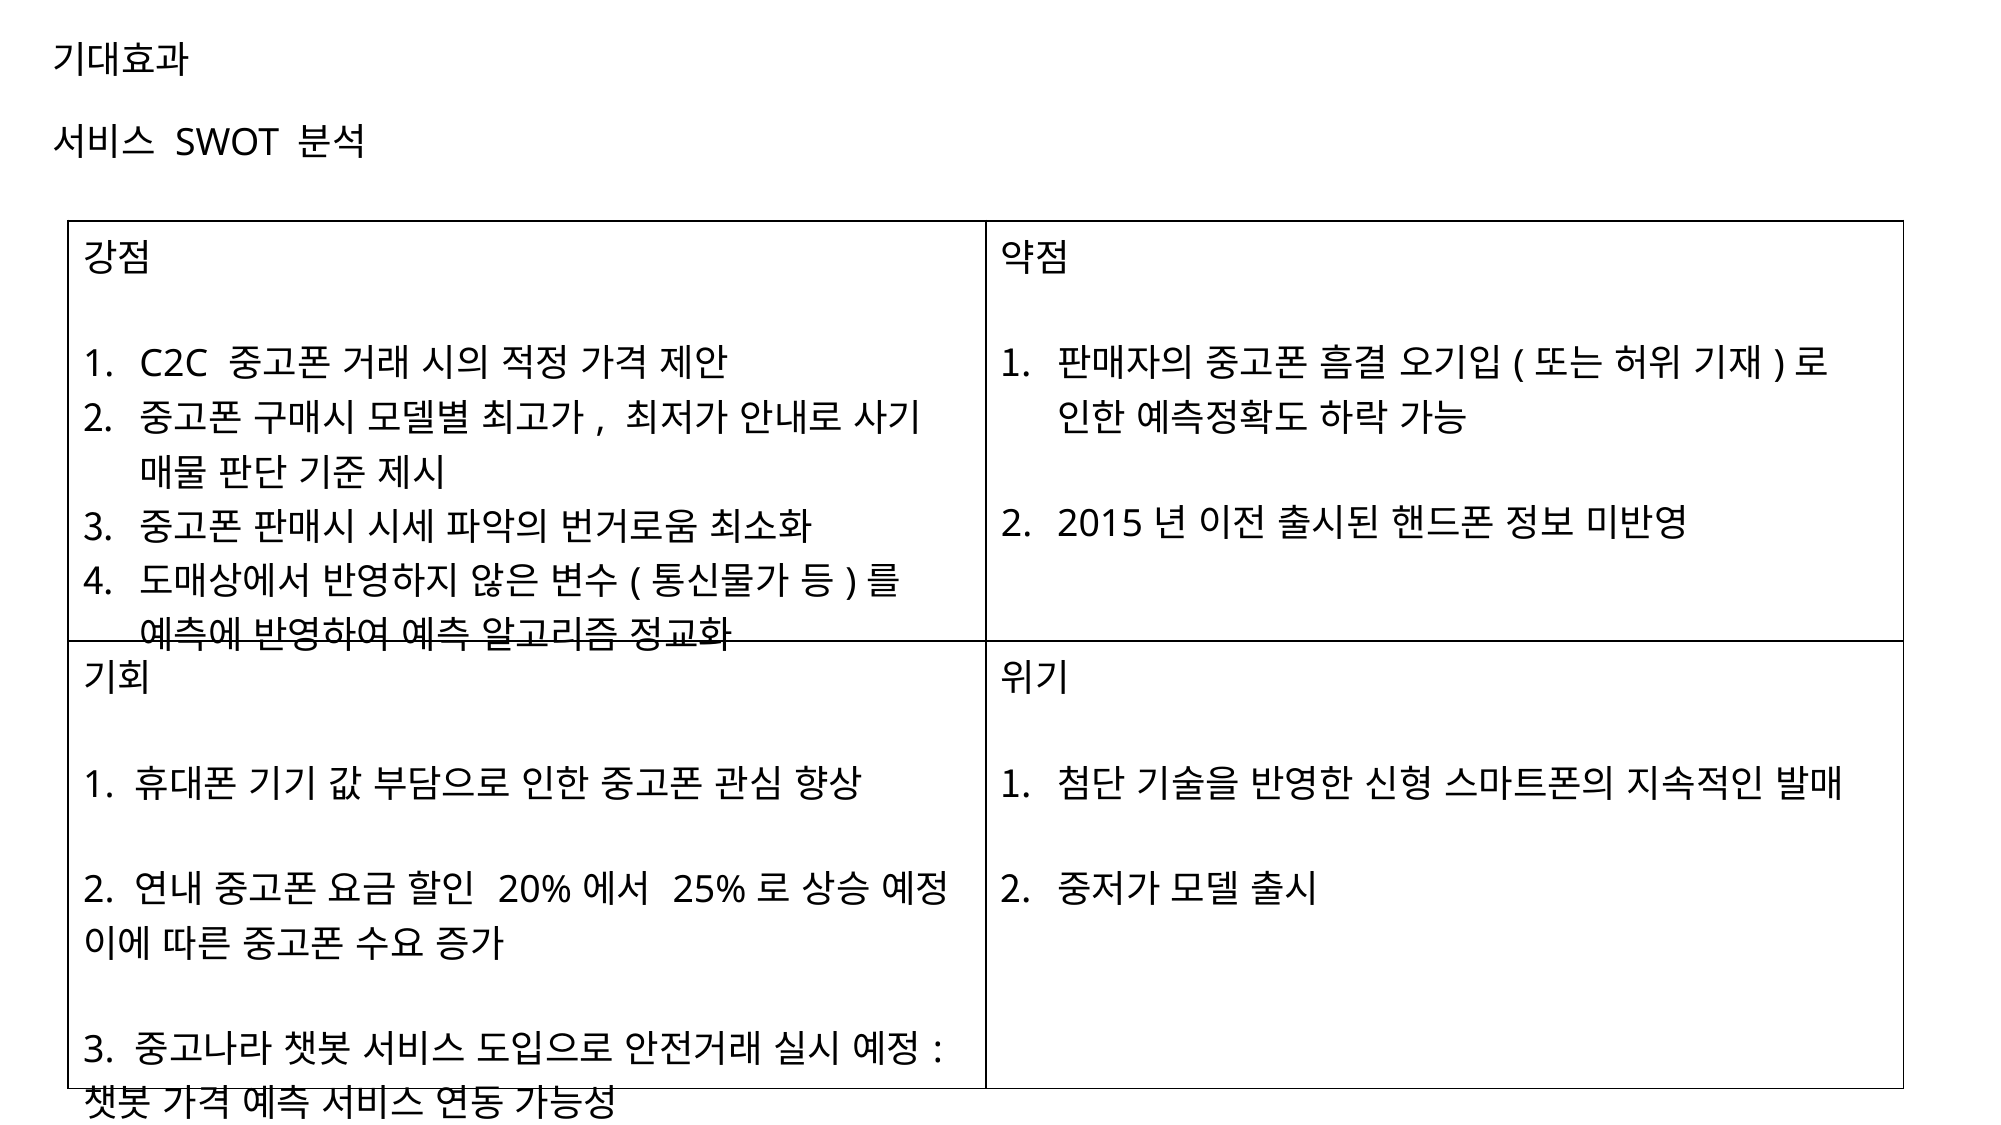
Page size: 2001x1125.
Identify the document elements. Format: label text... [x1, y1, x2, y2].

table_header 강점 C2C 중고폰 거래 시의 적정 가격 제안 중고폰 구매시 모델별 최고가, 최저가 안내로 사기 매물 판단 기준 제시 중고폰 판매시 시세 파악의 번거로움 최소화 도매상에서 반영하지 않은 변수(통신물가 등)를 예측에 반영하여 예측 알고리즘 정교화 [69, 222, 985, 640]
table_header 약점 판매자의 중고폰 흠결 오기입(또는 허위 기재)로 인한 예측정확도 하락 가능 2015년 이전 출시된 핸드폰 정보 미반영 [987, 222, 1903, 640]
table_cell 위기 첨단 기술을 반영한 신형 스마트폰의 지속적인 발매 중저가 모델 출시 [987, 642, 1903, 1088]
table_cell 기회 1. 휴대폰 기기 값 부담으로 인한 중고폰 관심 향상 2. 연내 중고폰 요금 할인 20%에서 25%로 상승 예정 이에 따른 중고폰 수요 증가 3. 중고나라 챗봇 서비스 도입으로 안전거래 실시 예정: 챗봇 가격 예측 서비스 연동 가능성 [69, 642, 985, 1088]
text_box 기대효과 [37, 33, 1763, 110]
text_box 서비스 SWOT 분석 [37, 110, 1974, 171]
